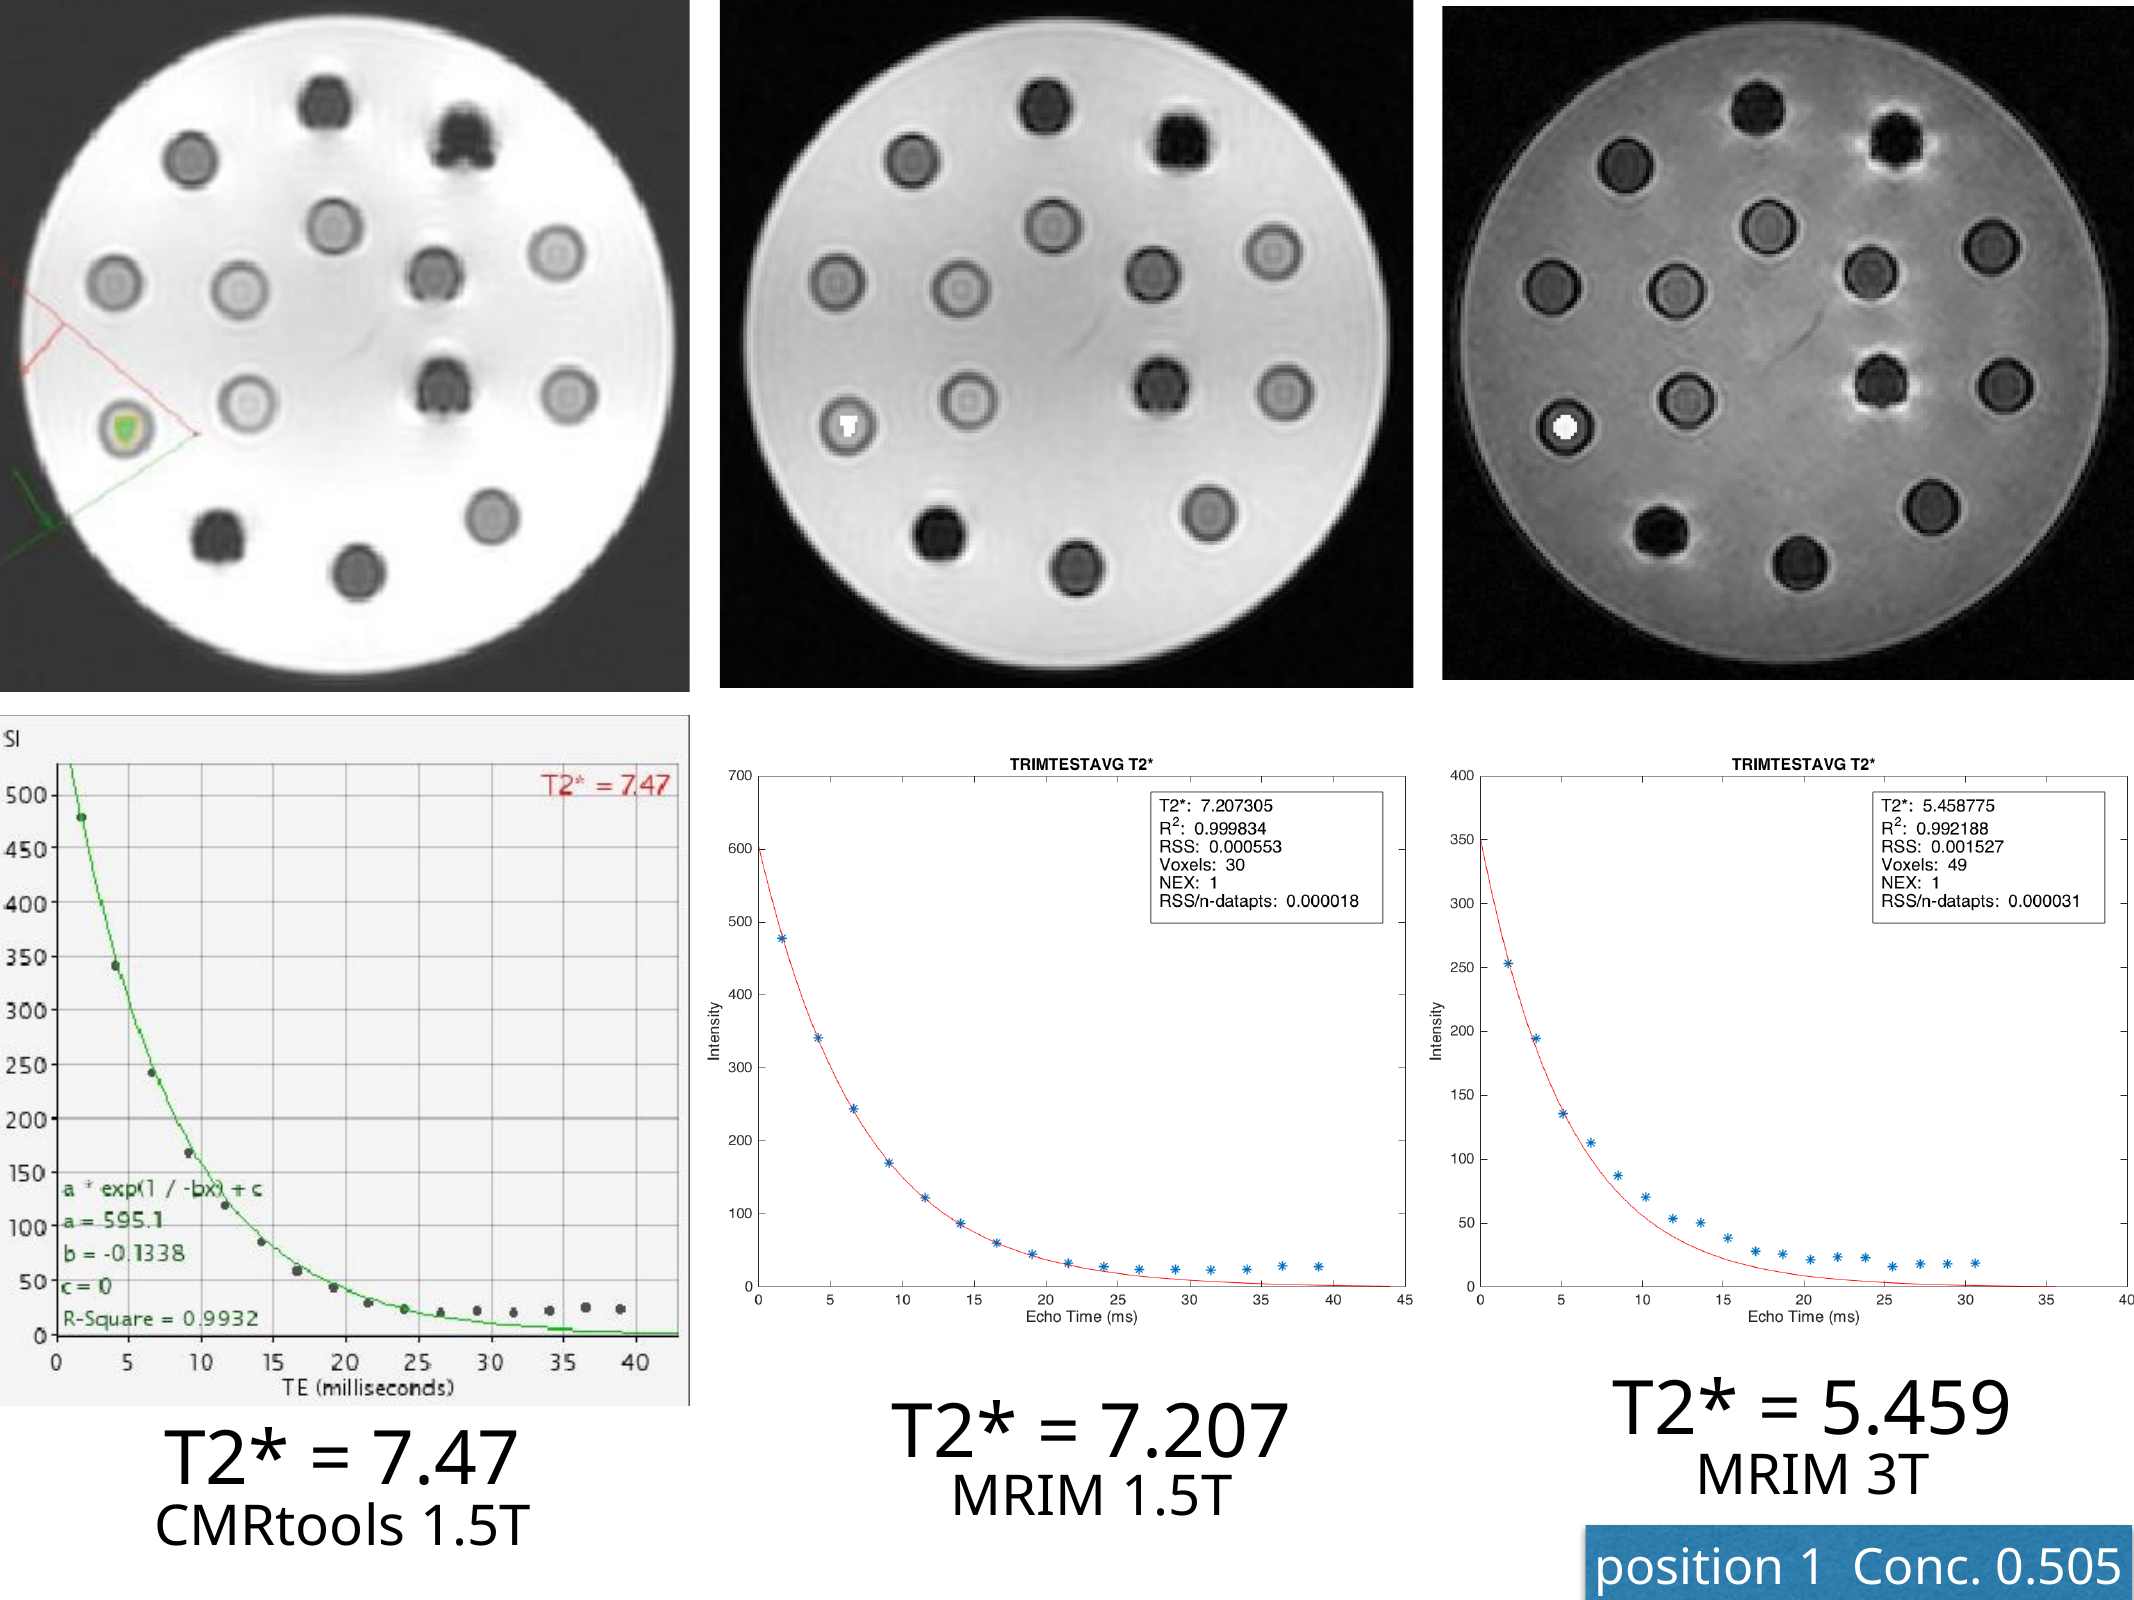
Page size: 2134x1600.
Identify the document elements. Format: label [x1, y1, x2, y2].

picture [699, 729, 2134, 1355]
text_box [1585, 1525, 2133, 1600]
text_box [145, 1406, 540, 1565]
picture [0, 0, 690, 692]
text_box [1604, 1355, 2022, 1515]
picture [0, 715, 690, 1406]
text_box [883, 1374, 1300, 1535]
picture [719, 0, 1414, 688]
picture [1441, 5, 2134, 680]
